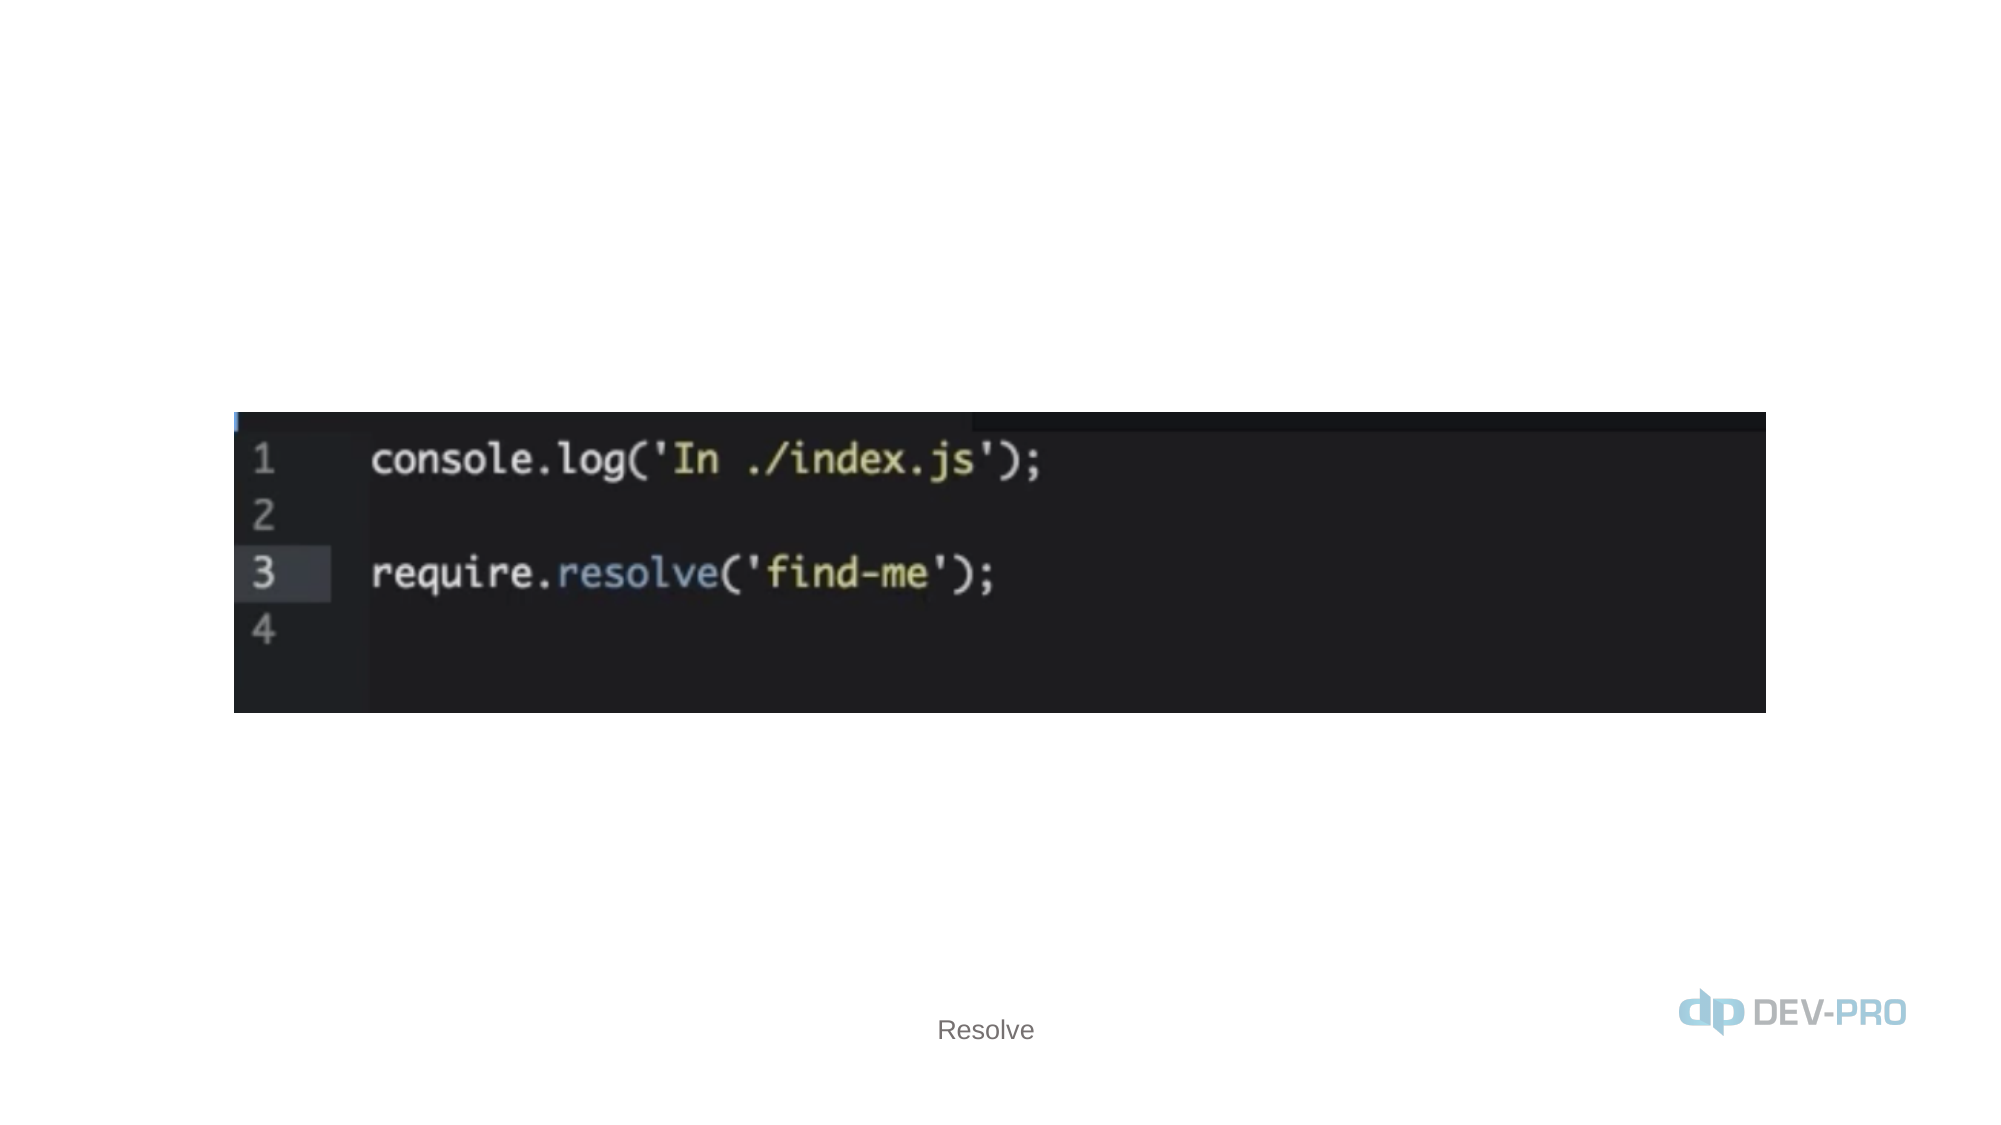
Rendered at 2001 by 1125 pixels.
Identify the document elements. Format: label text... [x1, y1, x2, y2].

picture [1679, 988, 1906, 1036]
subtitle Resolve [293, 984, 1680, 1033]
picture [233, 411, 1767, 714]
